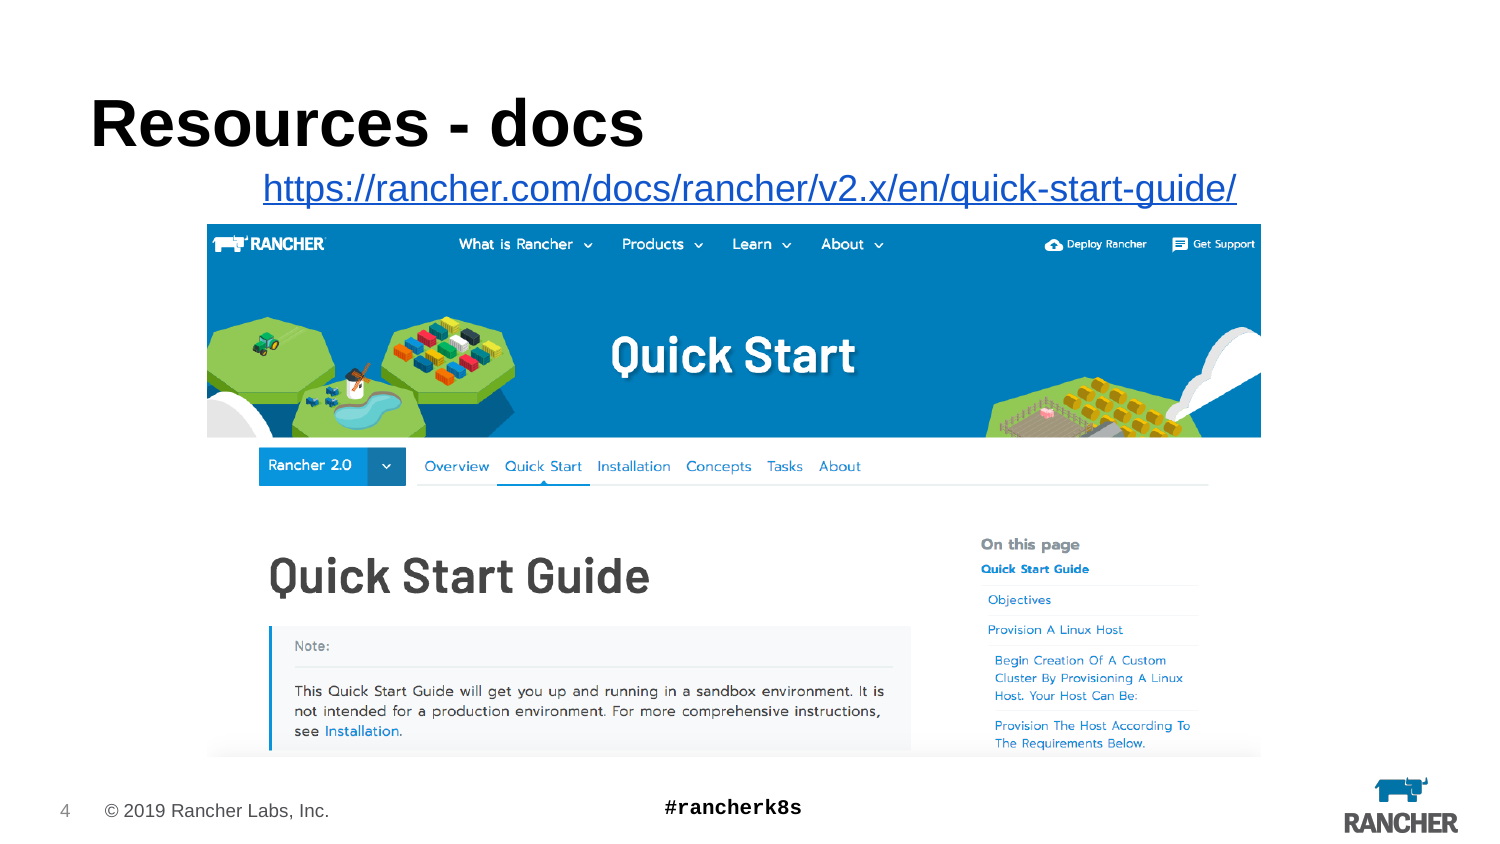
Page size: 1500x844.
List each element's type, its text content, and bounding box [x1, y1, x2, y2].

picture [483, 241, 493, 248]
picture [746, 337, 771, 372]
picture [252, 238, 303, 250]
picture [775, 340, 790, 372]
picture [1045, 240, 1063, 250]
picture [214, 238, 247, 251]
picture [670, 336, 677, 343]
picture [526, 242, 539, 248]
title Resources - docs [75, 33, 1425, 175]
picture [461, 240, 470, 247]
picture [613, 337, 637, 377]
picture [683, 346, 705, 372]
picture [472, 239, 479, 248]
picture [560, 242, 566, 249]
picture [207, 317, 1261, 757]
picture [822, 346, 836, 372]
text_box #rancherk8s [649, 786, 819, 827]
picture [742, 242, 756, 249]
picture [794, 346, 815, 372]
text_box https://rancher.com/docs/rancher/v2.x/en/quick-start-guide/ [209, 156, 1291, 263]
picture [643, 347, 663, 372]
slide_number 3 [20, 787, 86, 833]
picture [306, 238, 323, 250]
picture [1173, 238, 1187, 250]
picture [670, 347, 676, 372]
picture [840, 340, 854, 372]
picture [710, 337, 732, 372]
picture [1332, 768, 1465, 844]
